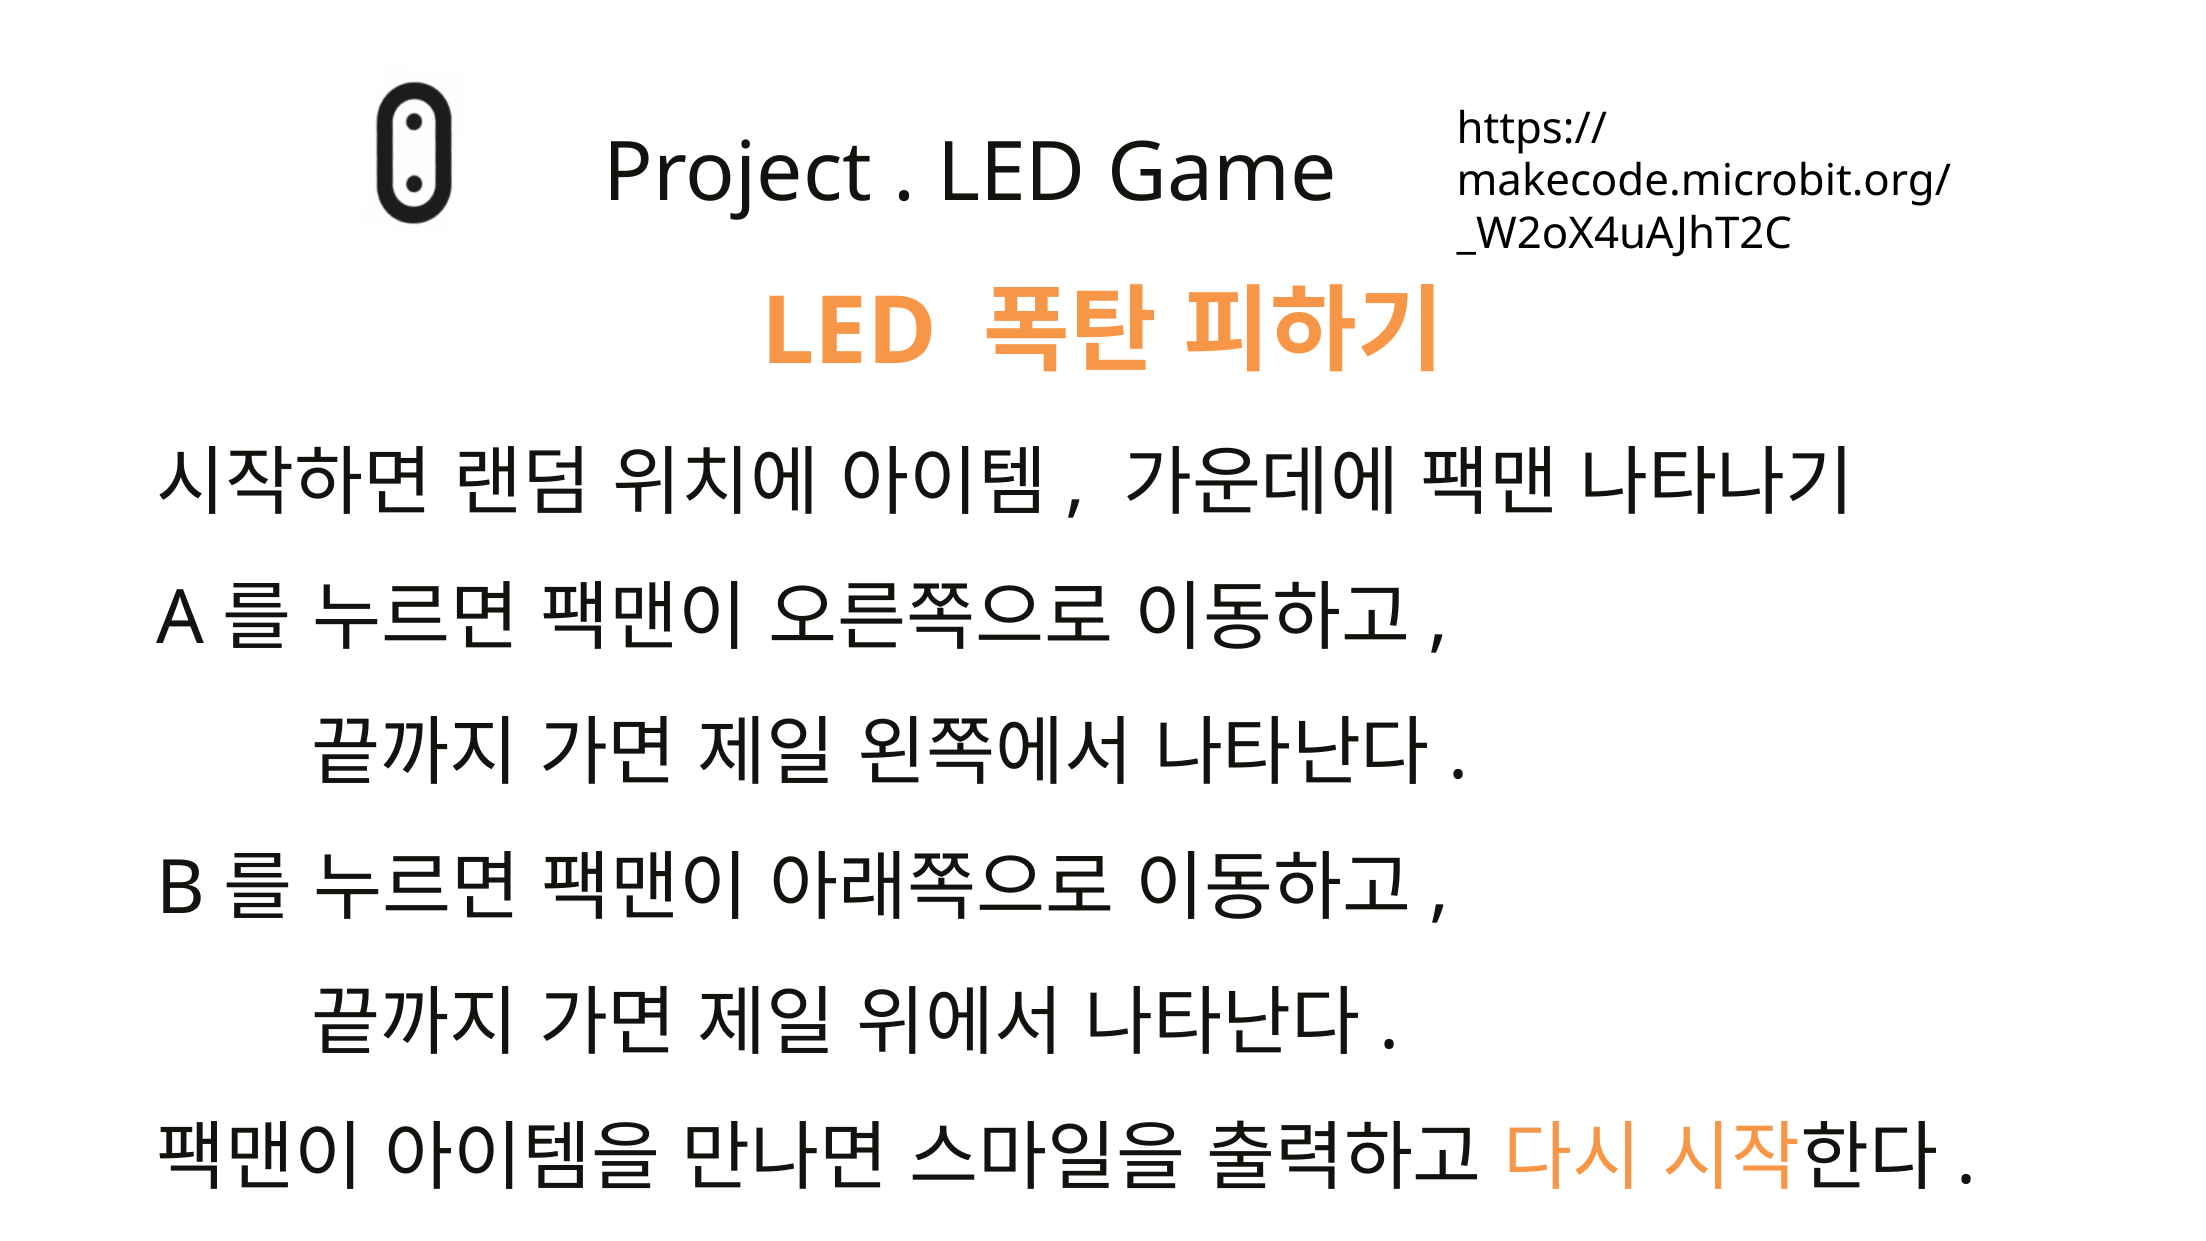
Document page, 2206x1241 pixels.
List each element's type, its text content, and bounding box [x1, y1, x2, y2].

text_box https://makecode.microbit.org/_W2oX4uAJhT2C [1441, 92, 1971, 265]
text_box 시작하면 랜덤 위치에 아이템, 가운데에 팩맨 나타나기 A를 누르면 팩맨이 오른쪽으로 이동하고, 끝까지 가면 제일 왼쪽에서 나타난다. B를 누르면 팩맨이 아래쪽으로 이동하고, 끝까지 가면 제일 위에서 나타난다. 팩맨이 아이템을 만나면 스마일을 출력하고 다시 시작한다. [145, 382, 2060, 979]
picture [331, 61, 499, 237]
text_box LED 폭탄 피하기 [281, 230, 1924, 382]
text_box Project . LED Game [470, 110, 1441, 230]
